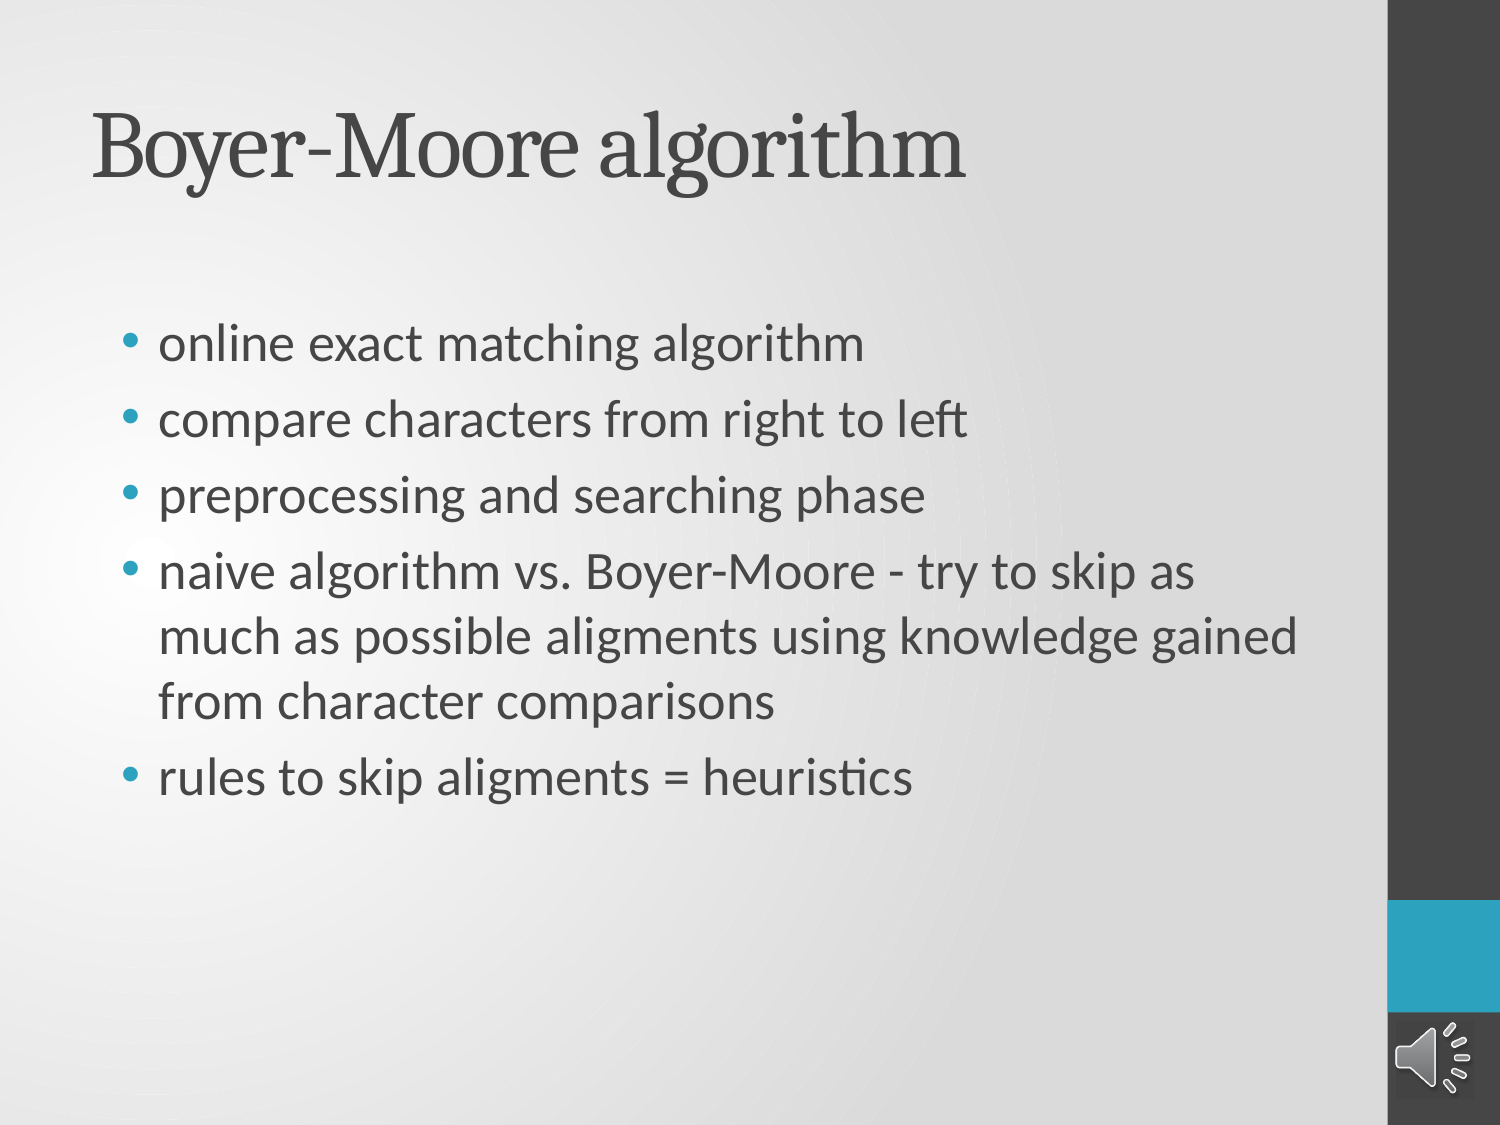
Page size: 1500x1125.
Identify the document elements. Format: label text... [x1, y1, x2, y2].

picture [1394, 1019, 1476, 1101]
title Boyer-Moore algorithm [75, 45, 1325, 233]
list online exact matching algorithm compare characters from right to left preprocessing and searching phase naive algorithm vs. Boyer-Moore - try to skip as much as possible aligments using knowledge gained from character comparisons rules to skip aligments = heuristics [87, 299, 1338, 938]
